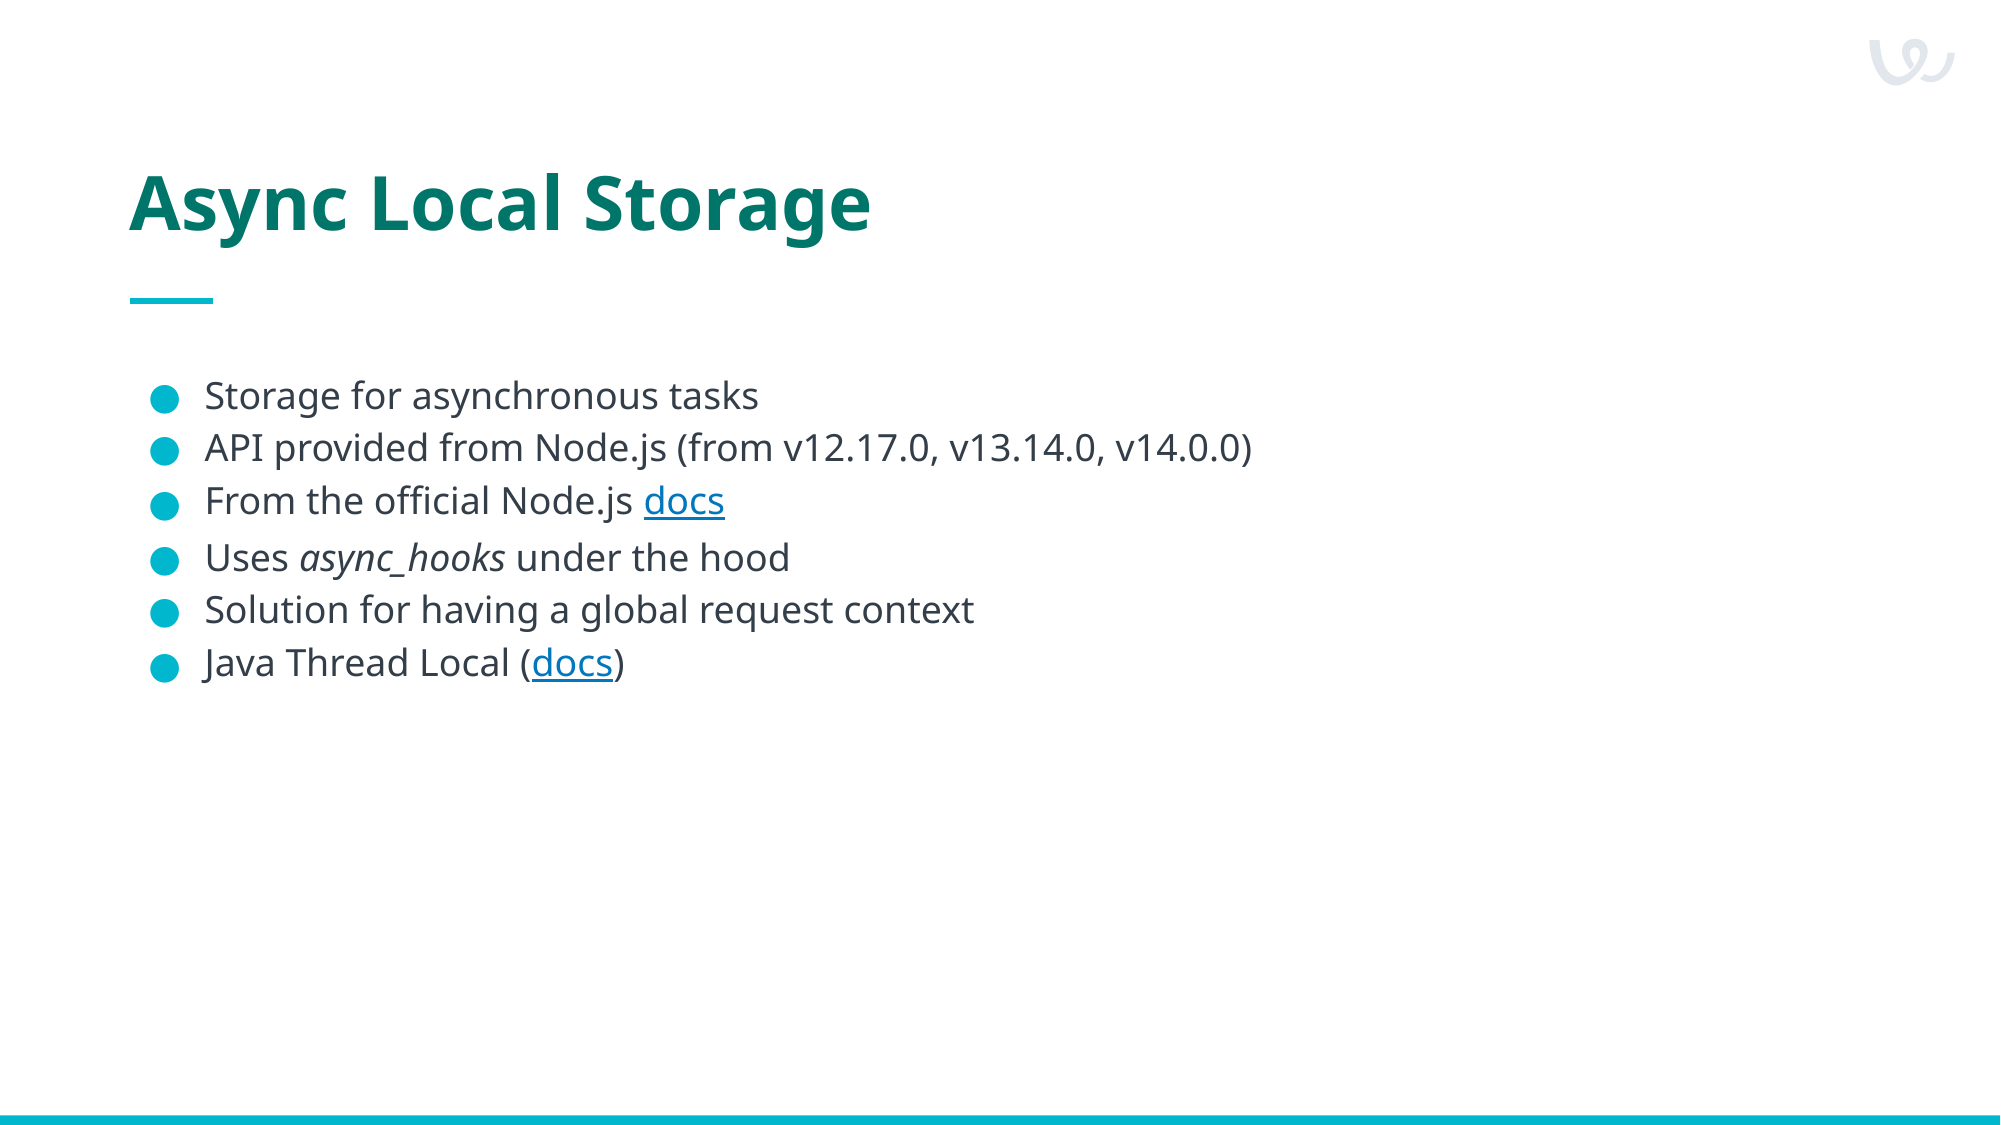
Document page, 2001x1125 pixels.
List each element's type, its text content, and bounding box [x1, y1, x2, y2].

title Async Local Storage [129, 155, 1341, 261]
picture [1859, 26, 1965, 97]
list Storage for asynchronous tasks API provided from Node.js (from v12.17.0, v13.14.0, v14.0.0) From the official Node.js docs Uses async_hooks under the hood Solution for having a global request context Java Thread Local (docs) [129, 365, 1265, 1026]
